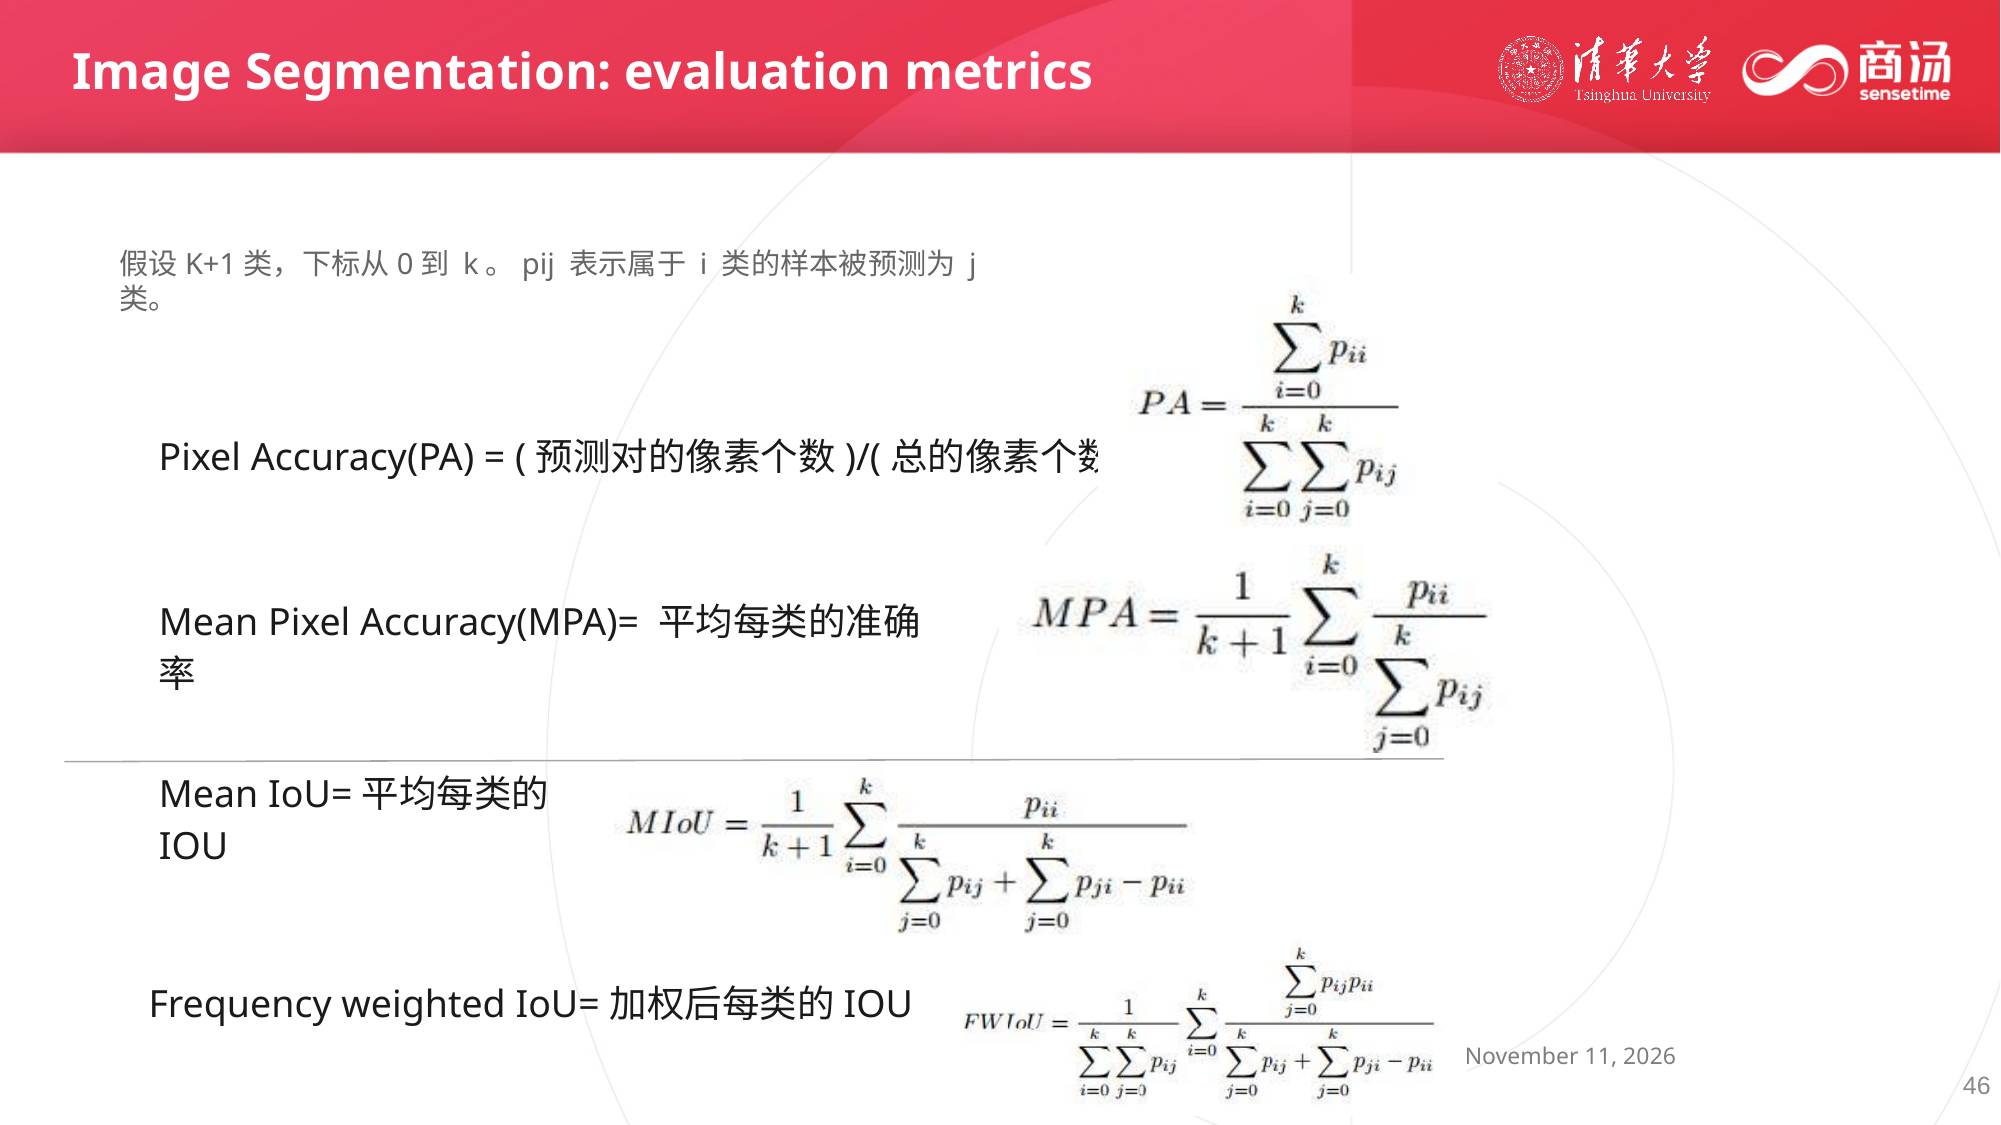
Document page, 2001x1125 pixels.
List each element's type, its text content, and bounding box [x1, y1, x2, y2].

picture [0, 0, 2001, 1125]
text_box Mean IoU=平均每类的IOU [143, 775, 601, 855]
text_box Mean Pixel Accuracy(MPA)= 平均每类的准确率 [143, 584, 944, 702]
text_box Pixel Accuracy(PA) = (预测对的像素个数)/(总的像素个数) [143, 393, 1098, 511]
text_box Frequency weighted IoU=加权后每类的IOU [133, 955, 943, 1042]
slide_number 46 [1954, 1061, 2000, 1108]
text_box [64, 758, 1445, 762]
text_box 假设K+1类，下标从0到 k。pij 表示属于 i 类的样本被预测为 j 类。 [104, 230, 1000, 324]
list Image Segmentation: evaluation metrics [57, 28, 1309, 110]
